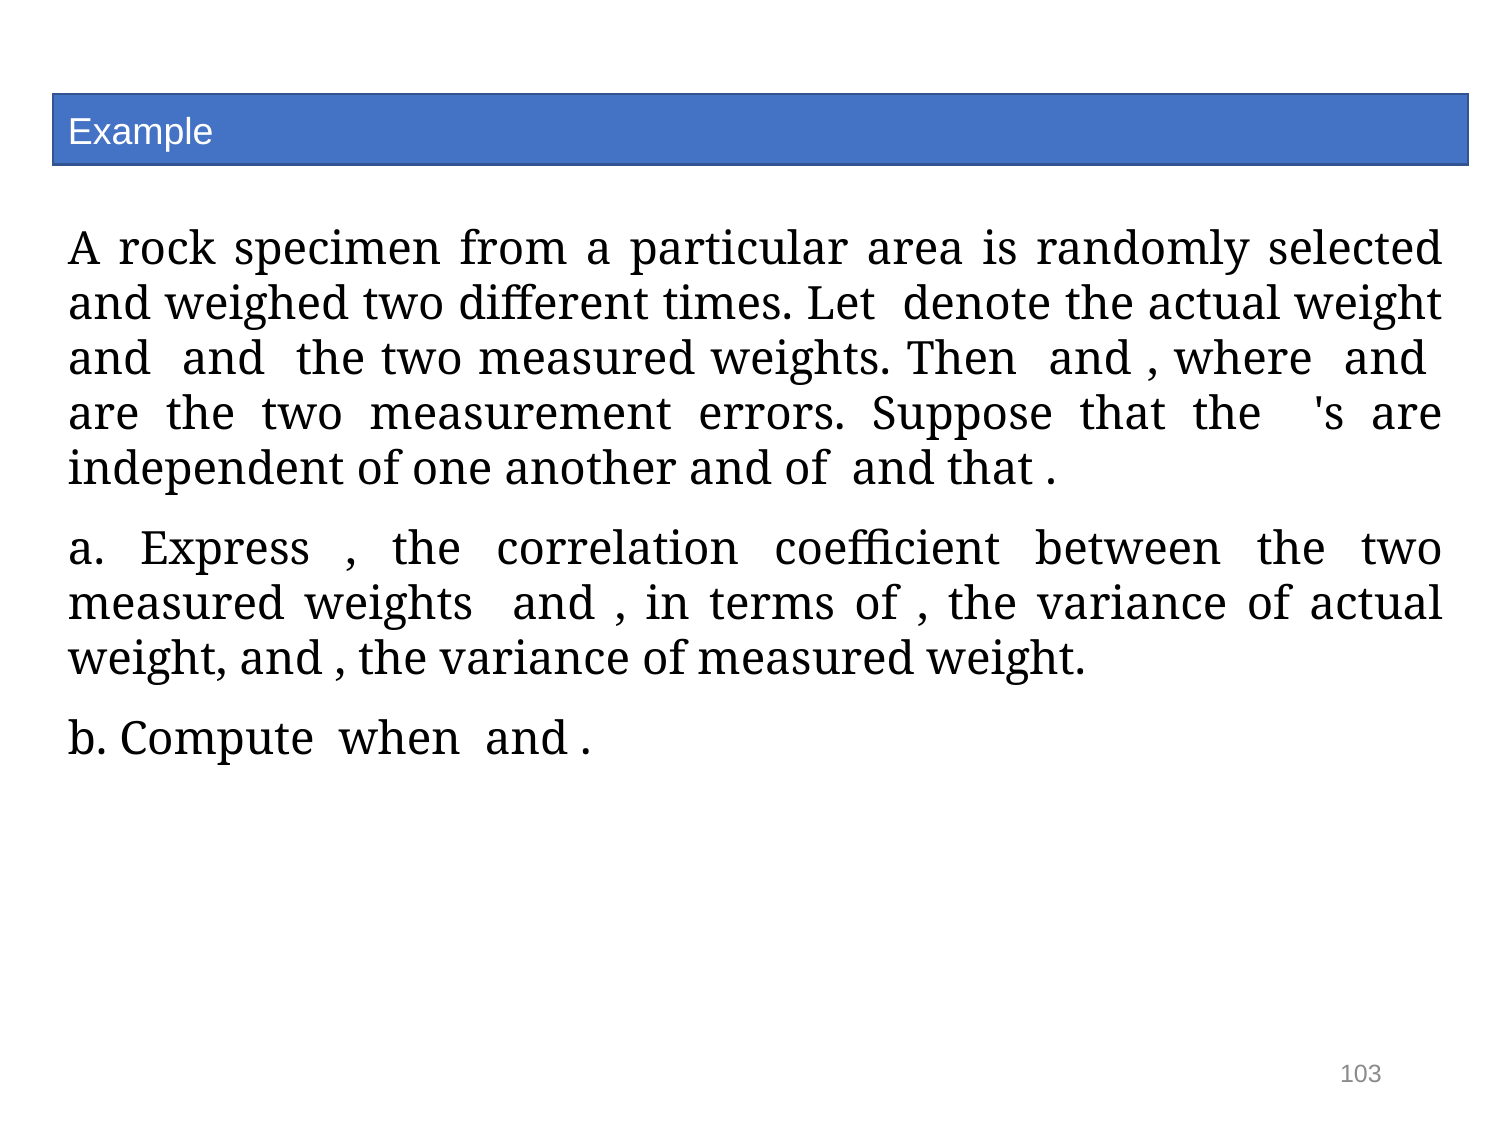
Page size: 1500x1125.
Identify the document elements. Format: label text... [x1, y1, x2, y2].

slide_number 103 [1059, 1042, 1397, 1103]
text_box Example [52, 93, 1469, 166]
